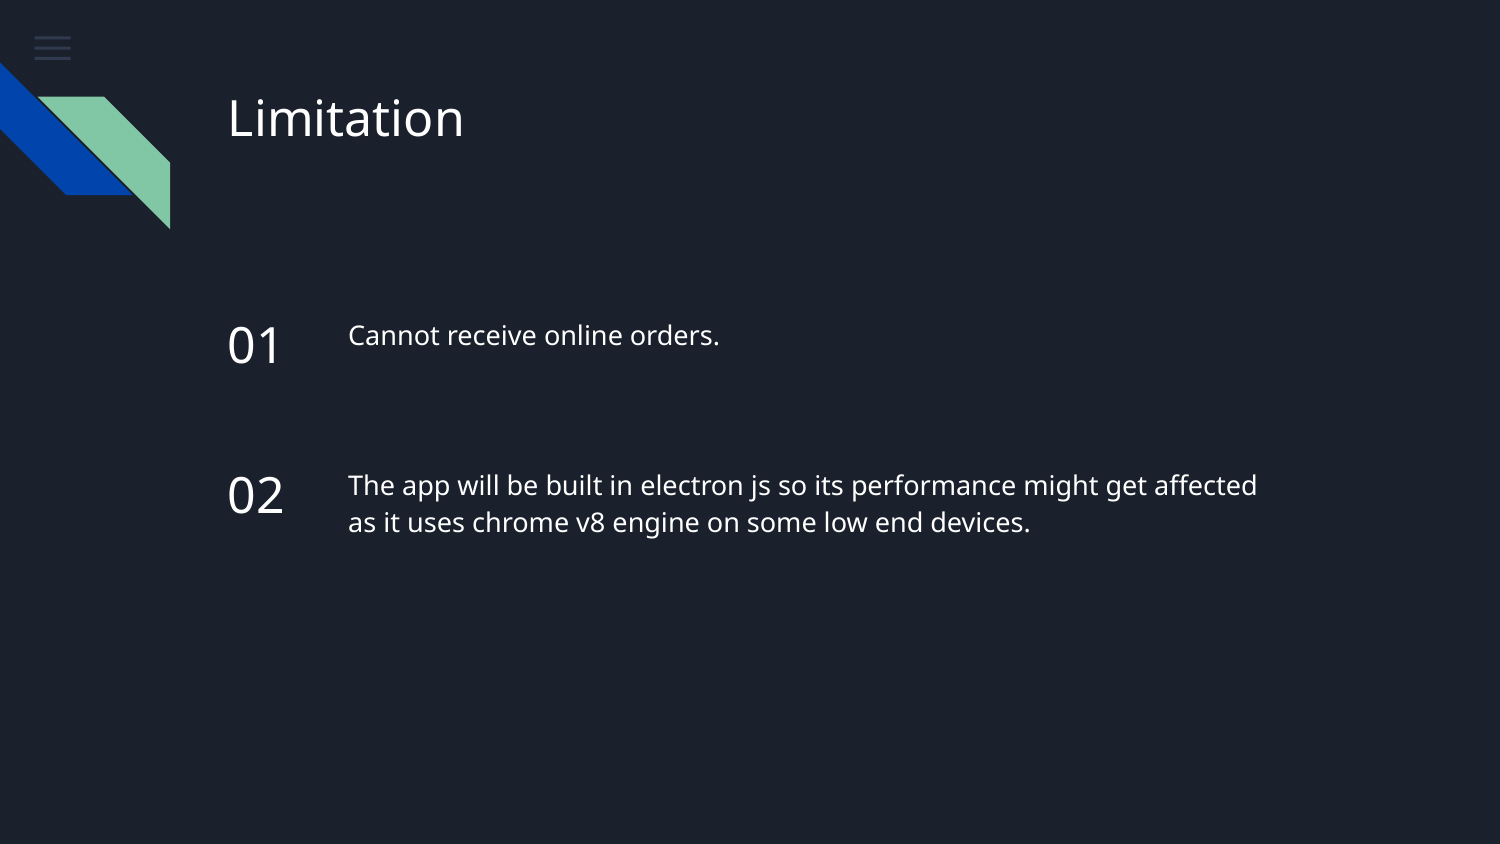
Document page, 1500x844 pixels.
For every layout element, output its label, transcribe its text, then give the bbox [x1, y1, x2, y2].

list The app will be built in electron js so its performance might get affected as it uses chrome v8 engine on some low end devices. [333, 448, 1298, 582]
text_box 02 [212, 448, 333, 582]
text_box 01 [212, 298, 333, 431]
title Limitation [212, 71, 1368, 222]
list Cannot receive online orders. [333, 298, 1298, 431]
